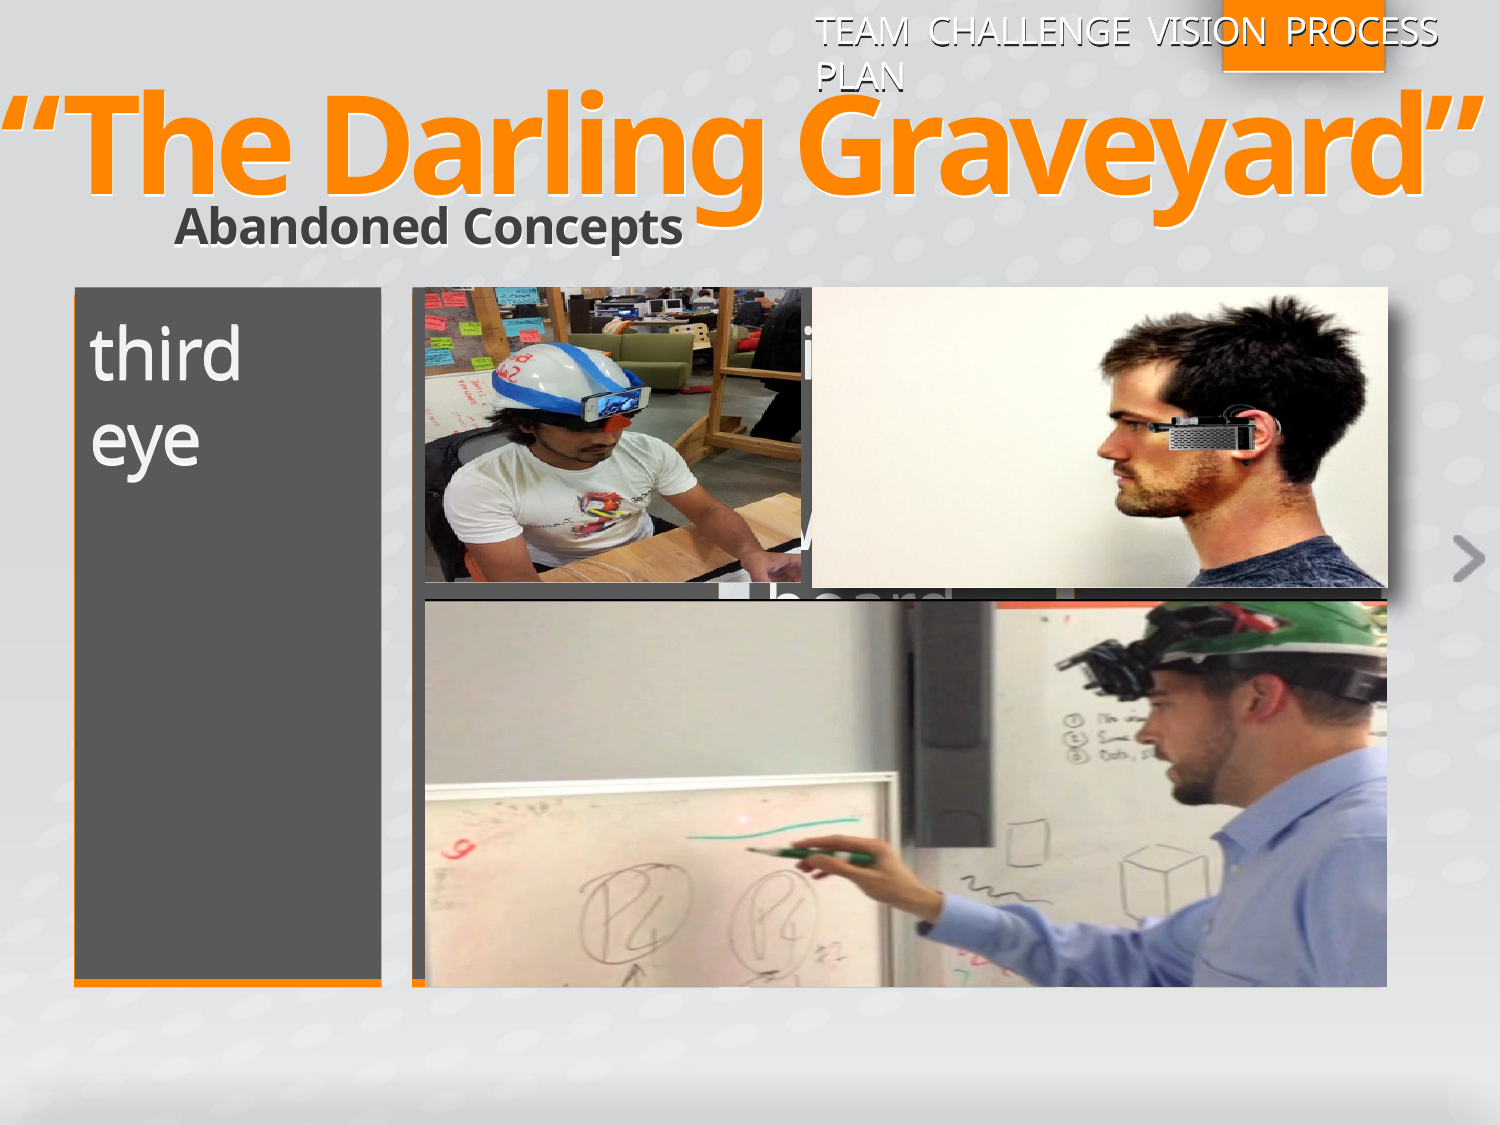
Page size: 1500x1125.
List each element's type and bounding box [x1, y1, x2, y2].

picture [0, 0, 1500, 1125]
text_box [424, 598, 1388, 988]
